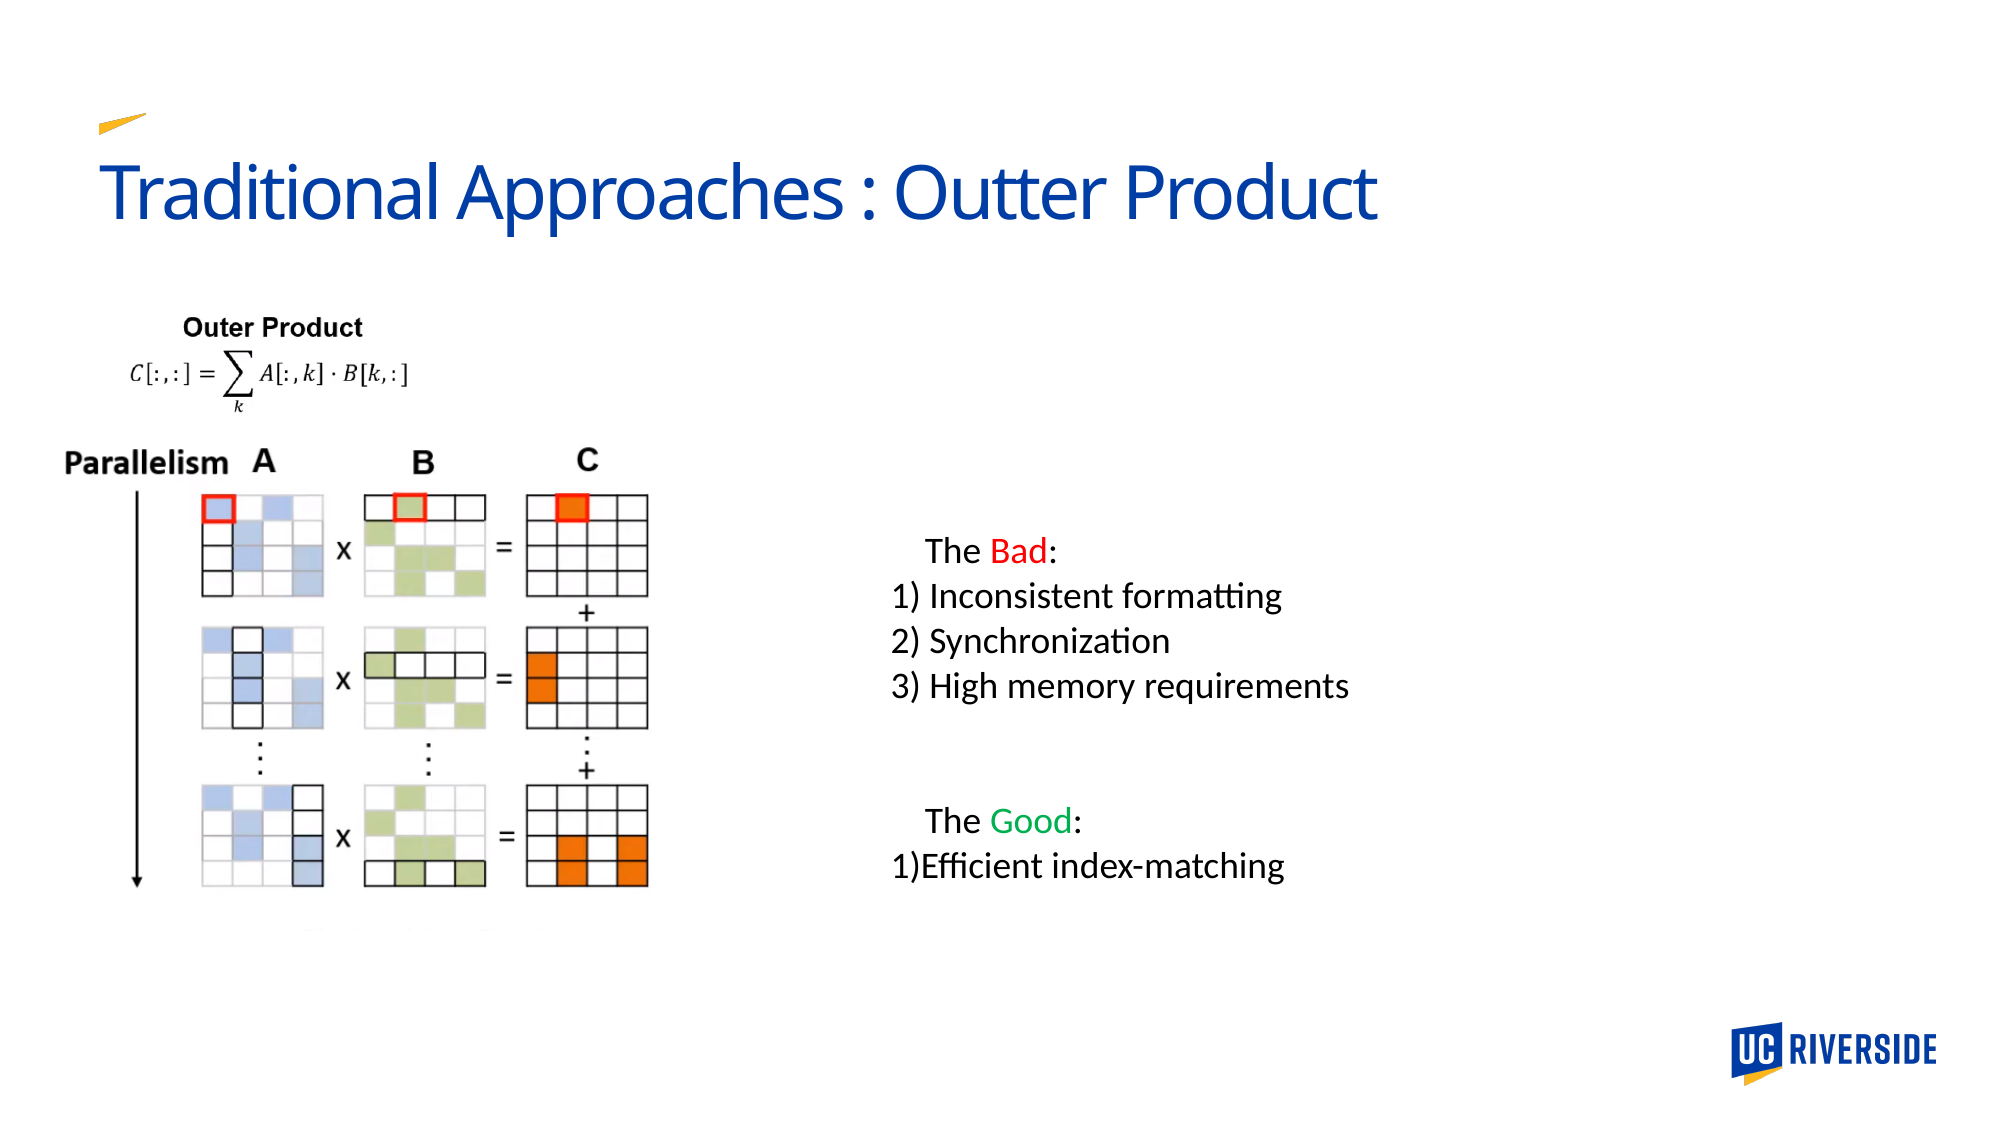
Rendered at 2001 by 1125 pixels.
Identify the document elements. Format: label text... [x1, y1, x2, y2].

picture [1731, 1022, 1936, 1086]
picture [99, 113, 146, 135]
text_box Traditional Approaches : Outter Product [99, 144, 1588, 235]
text_box The Bad: 1) Inconsistent formatting 2) Synchronization 3) High memory requirements The Good: 1)Efficient index-matching [875, 518, 1366, 894]
picture [47, 308, 674, 931]
